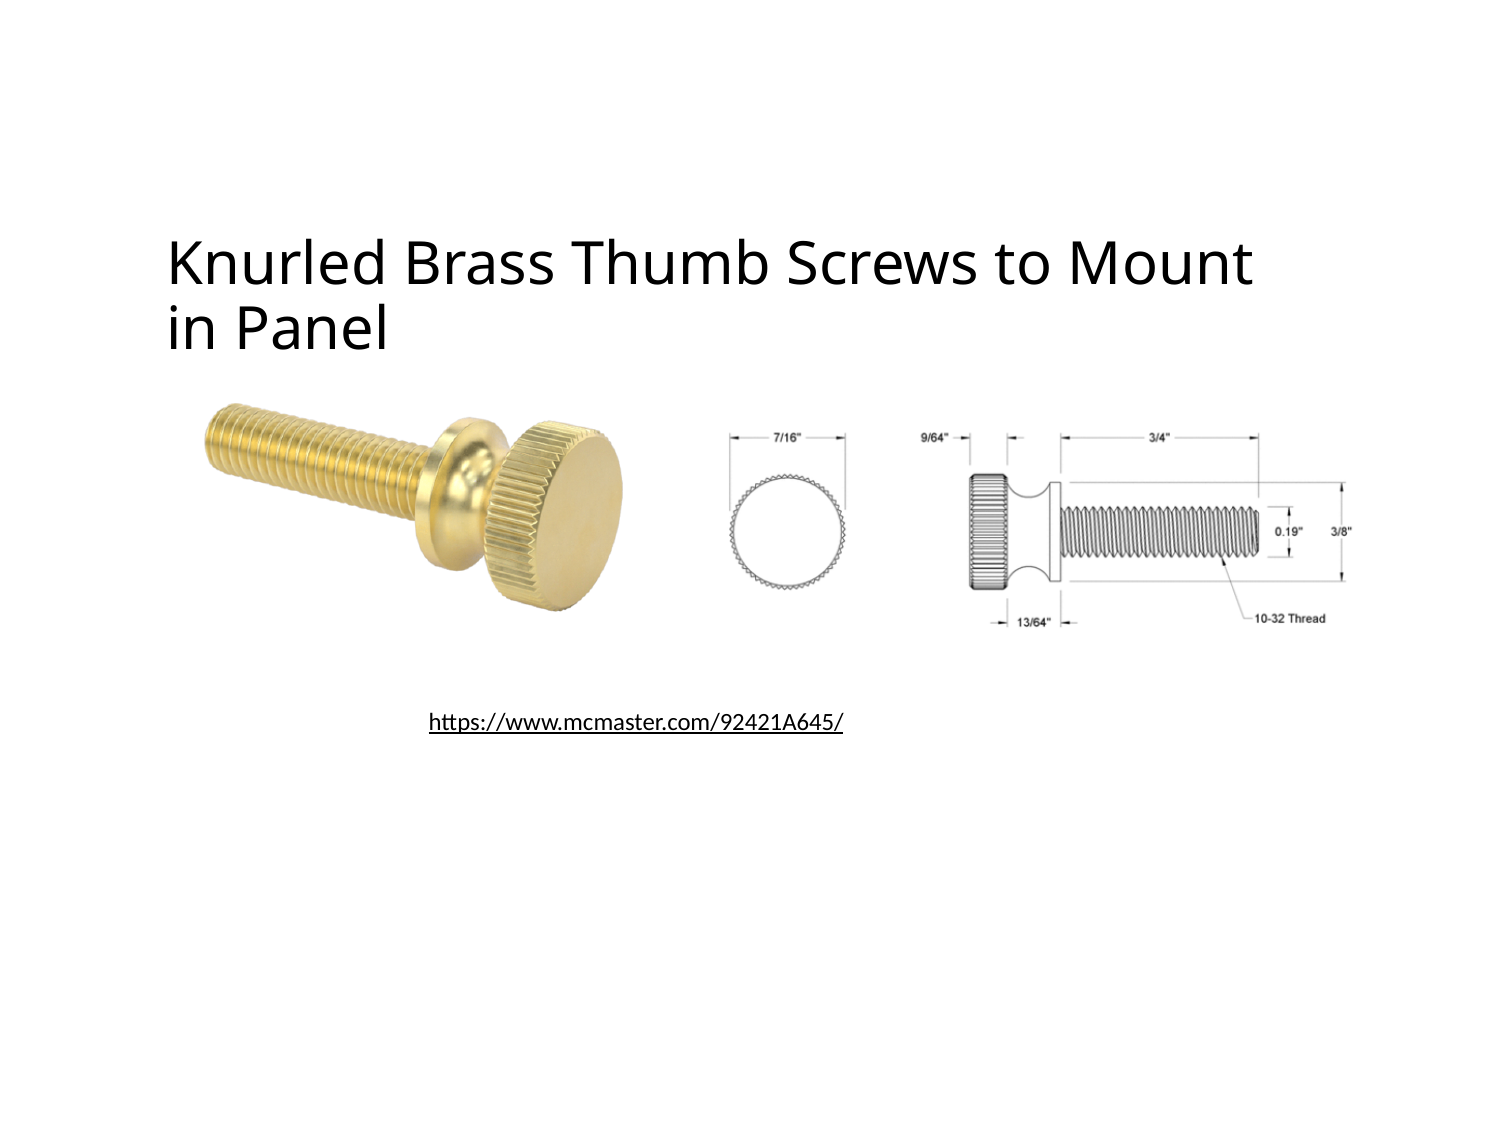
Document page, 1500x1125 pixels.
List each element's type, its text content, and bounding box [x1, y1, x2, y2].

picture [186, 392, 642, 627]
title Knurled Brass Thumb Screws to Mount in Panel [151, 225, 1333, 370]
text_box https://www.mcmaster.com/92421A645/ [413, 698, 1076, 743]
picture [695, 392, 1378, 655]
